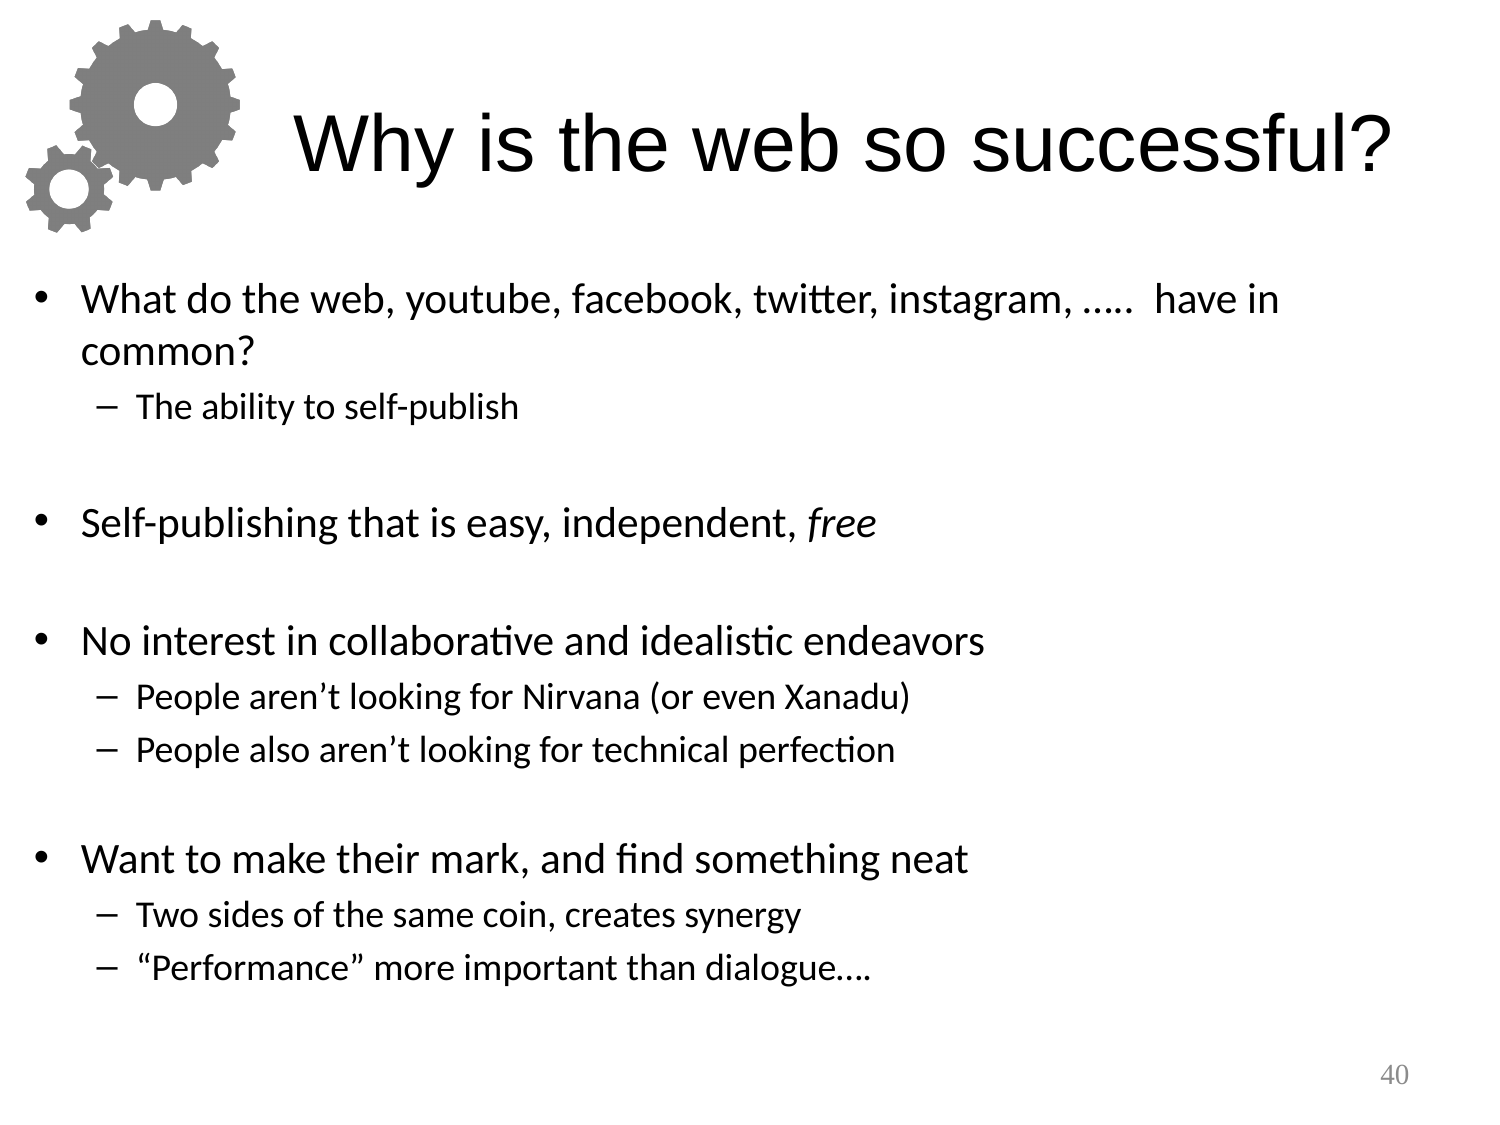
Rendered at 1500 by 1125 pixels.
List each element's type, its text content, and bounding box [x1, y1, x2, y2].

title Why is the web so successful? [264, 45, 1425, 233]
picture [24, 19, 240, 233]
slide_number 40 [1074, 1042, 1425, 1103]
list What do the web, youtube, facebook, twitter, instagram, ….. have in common? The ability to self-publish Self-publishing that is easy, independent, free No interest in collaborative and idealistic endeavors People aren’t looking for Nirvana (or even Xanadu) People also aren’t looking for technical perfection Want to make their mark, and find something neat Two sides of the same coin, creates synergy “Performance” more important than dialogue…. [18, 262, 1425, 1005]
